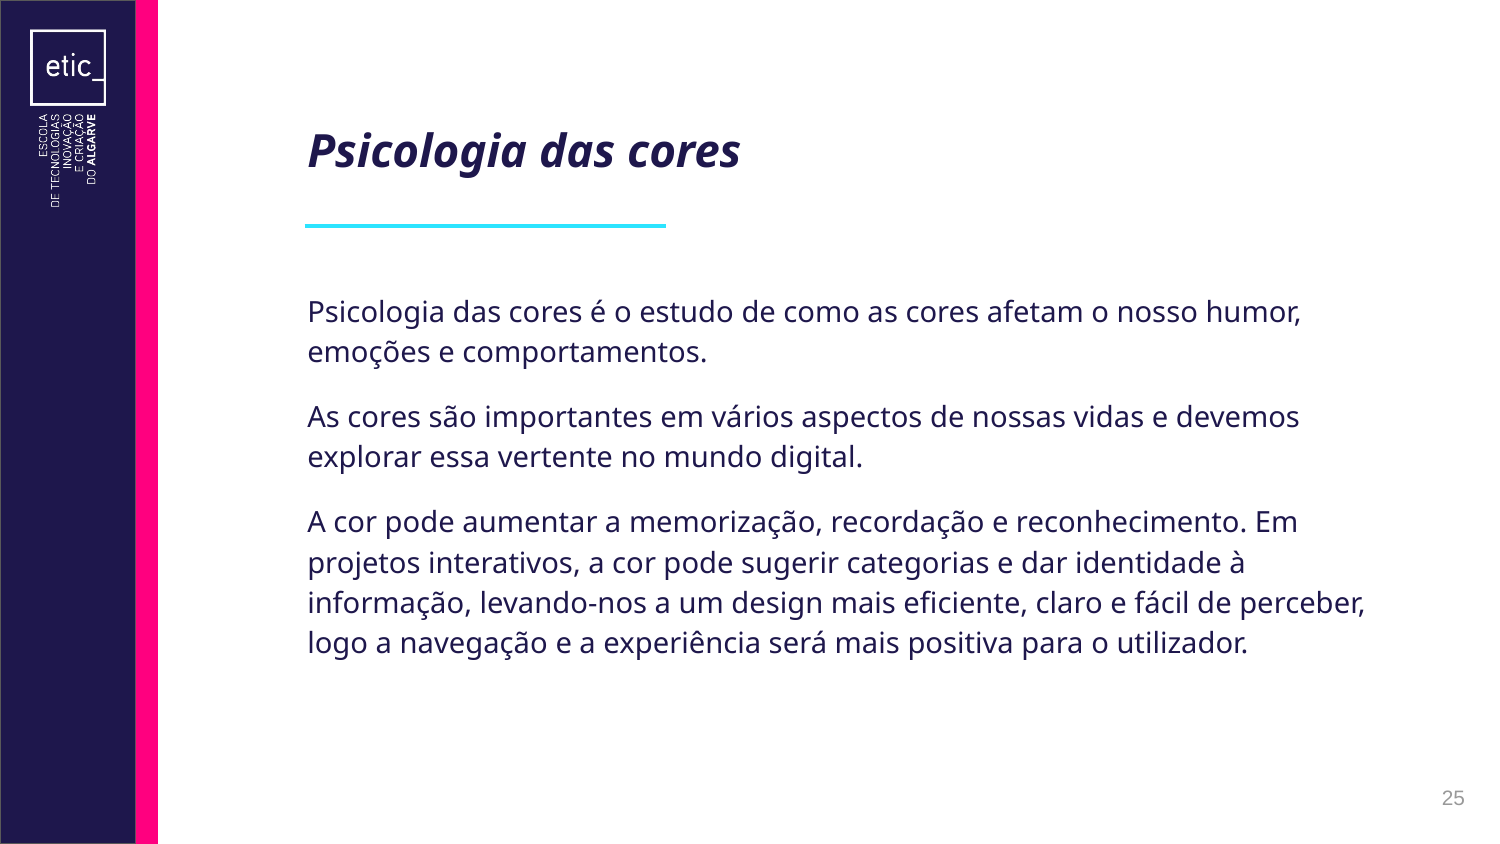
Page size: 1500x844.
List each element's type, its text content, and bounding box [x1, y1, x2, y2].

title Psicologia das cores [292, 80, 1162, 219]
slide_number ‹#› [1389, 764, 1480, 830]
list Psicologia das cores é o estudo de como as cores afetam o nosso humor, emoções e comportamentos. As cores são importantes em vários aspectos de nossas vidas e devemos explorar essa vertente no mundo digital. A cor pode aumentar a memorização, recordação e reconhecimento. Em projetos interativos, a cor pode sugerir categorias e dar identidade à informação, levando-nos a um design mais eficiente, claro e fácil de perceber, logo a navegação e a experiência será mais positiva para o utilizador. [292, 272, 1403, 690]
picture [30, 29, 106, 207]
